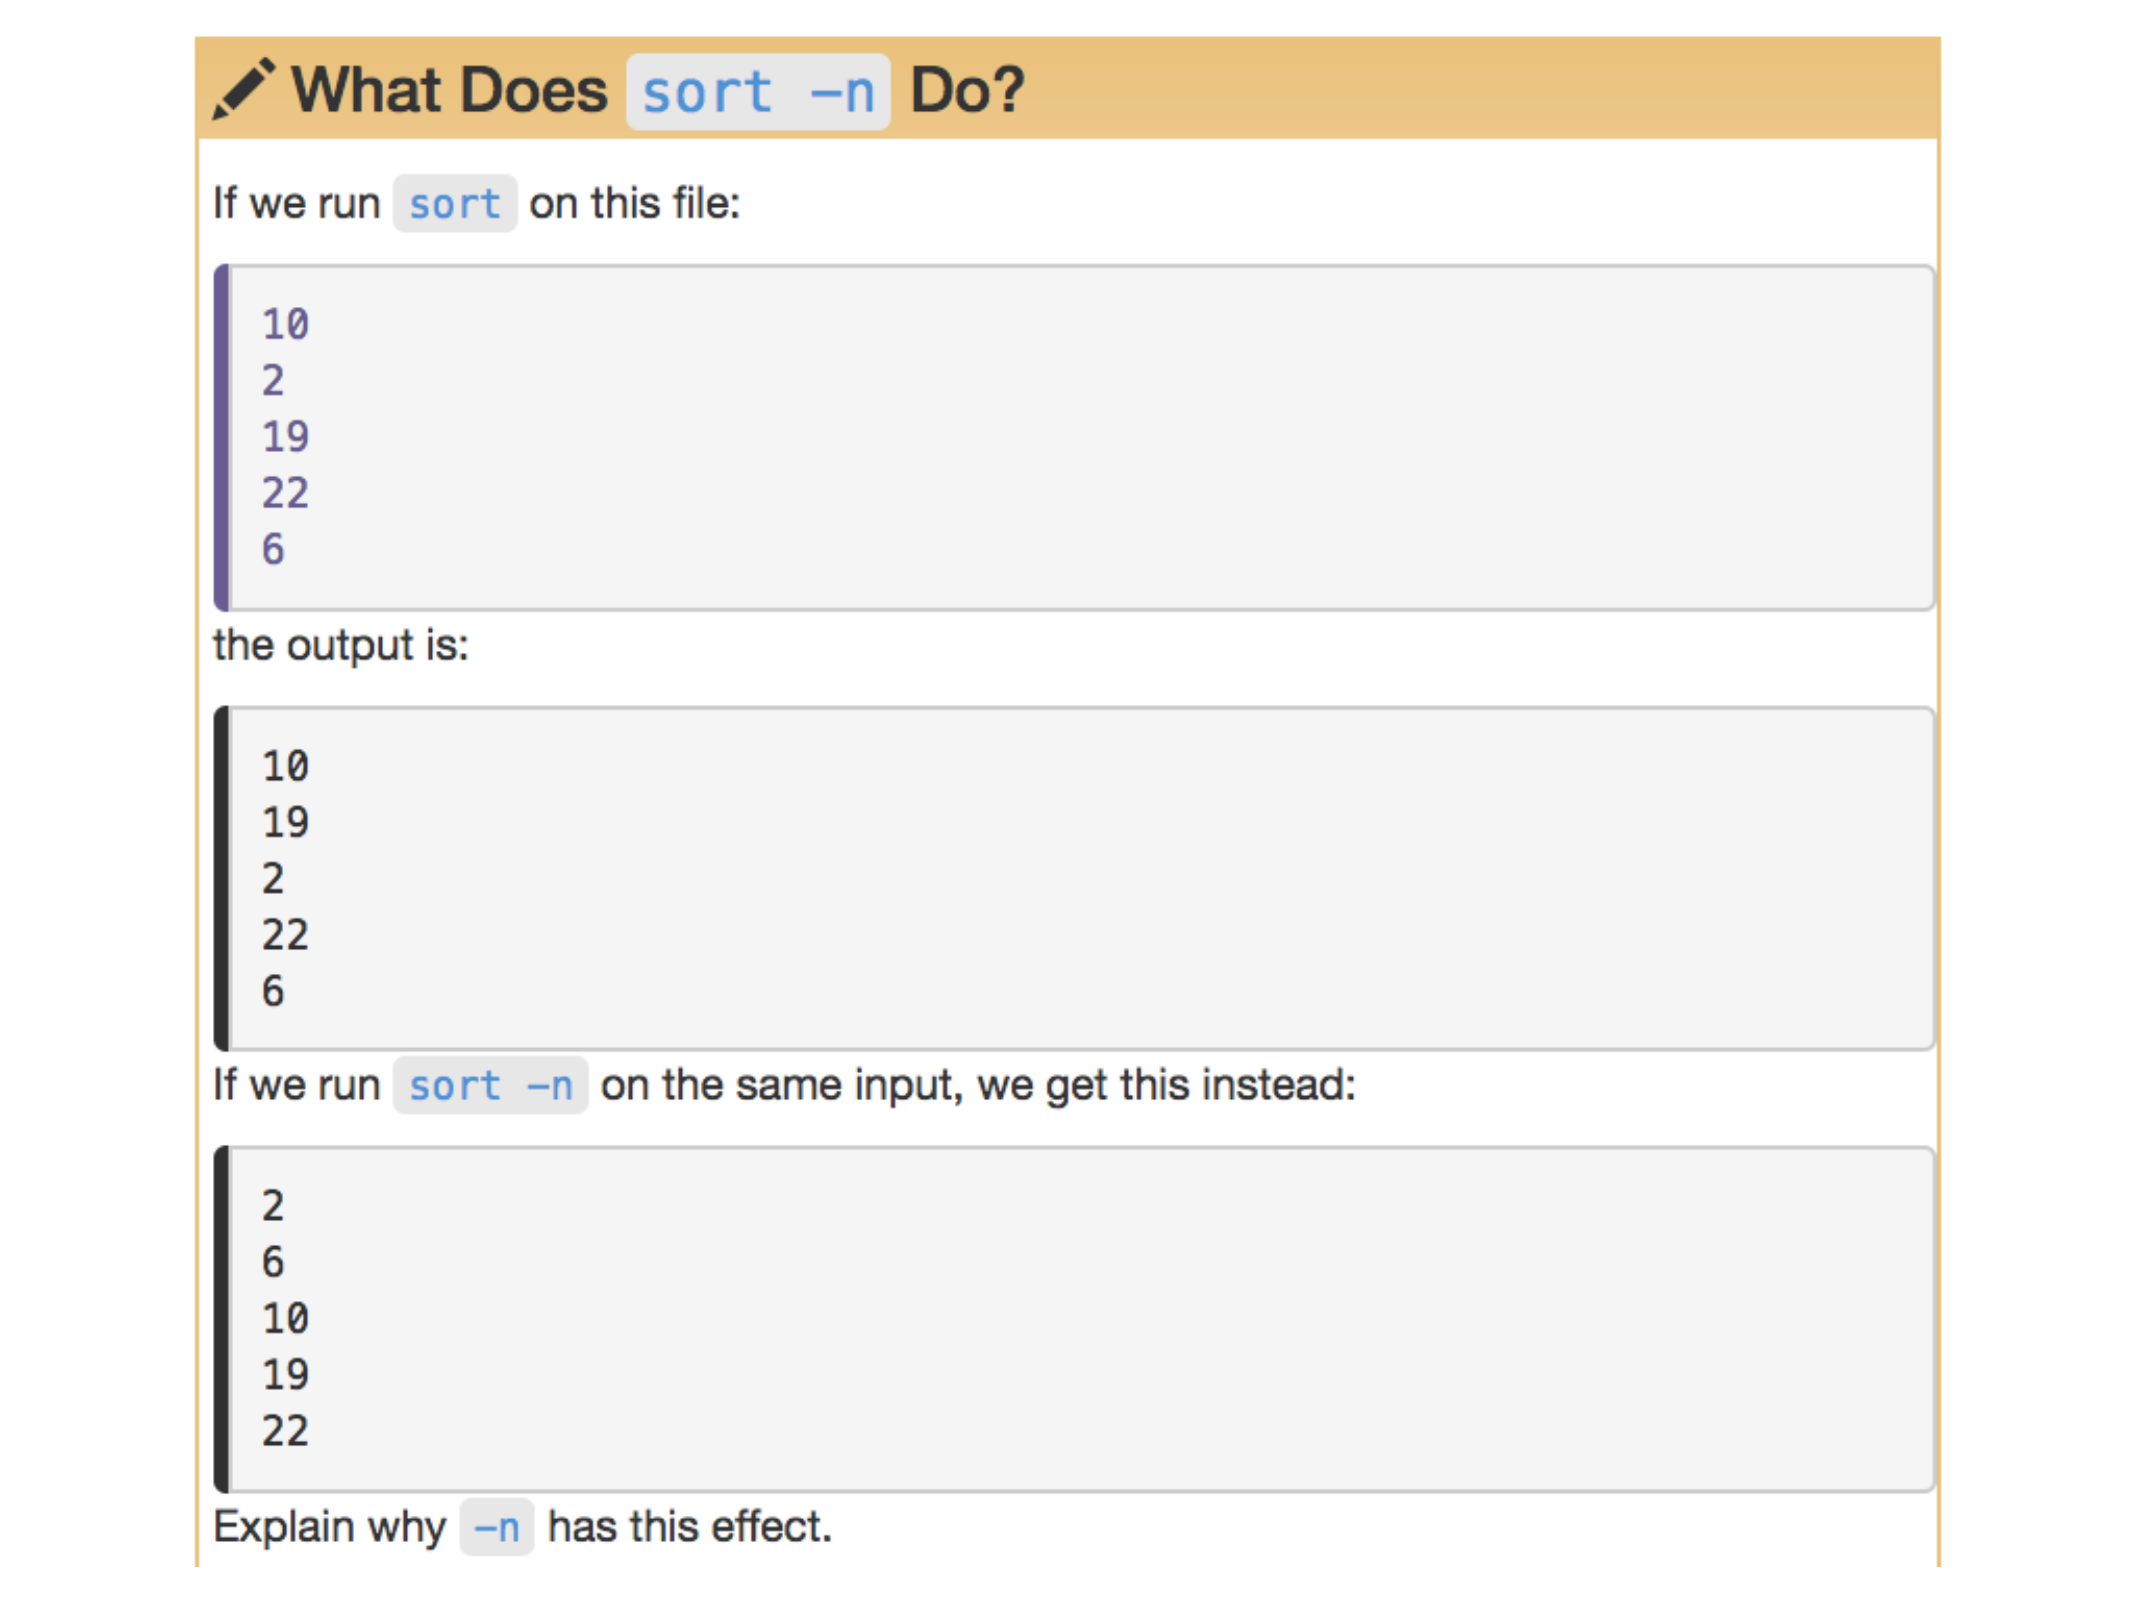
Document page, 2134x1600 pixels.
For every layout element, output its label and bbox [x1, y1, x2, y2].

picture [182, 32, 1951, 1567]
